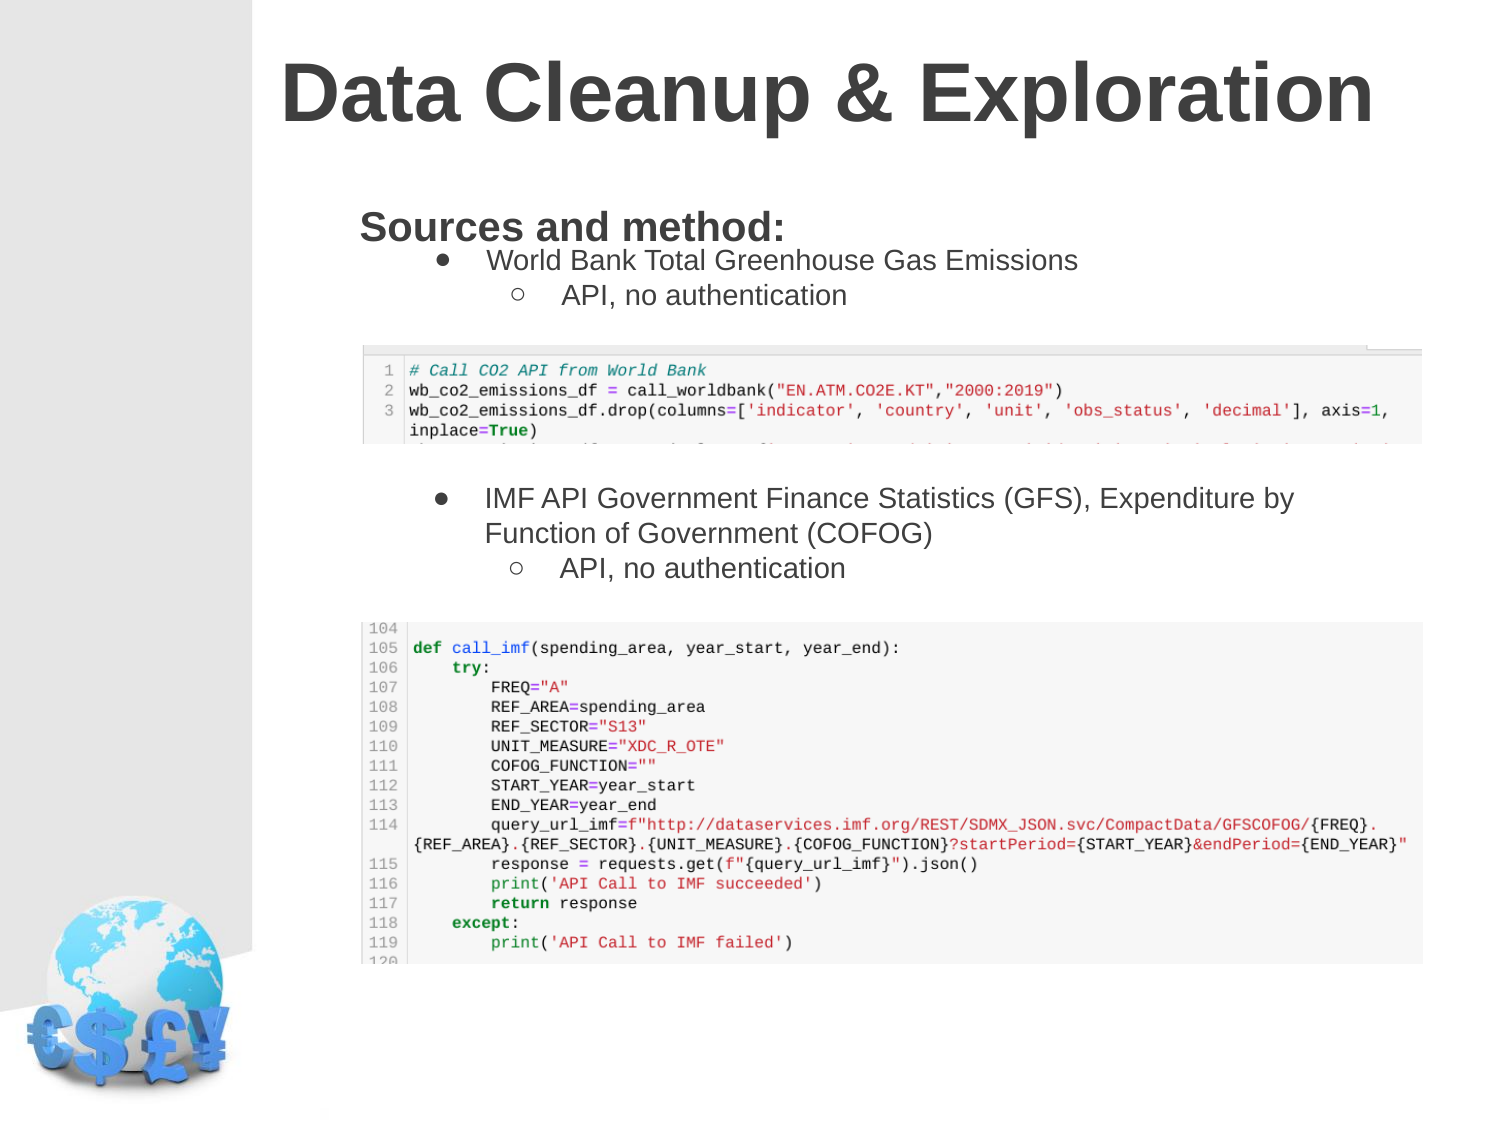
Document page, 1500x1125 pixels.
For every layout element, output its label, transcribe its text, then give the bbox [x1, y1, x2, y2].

list IMF API Government Finance Statistics (GFS), Expenditure by Function of Government (COFOG) API, no authentication [344, 471, 1422, 590]
list Sources and method: [344, 175, 1422, 266]
list World Bank Total Greenhouse Gas Emissions API, no authentication [346, 233, 1423, 346]
title Data Cleanup & Exploration [265, 0, 1500, 176]
picture [0, 0, 1500, 1125]
